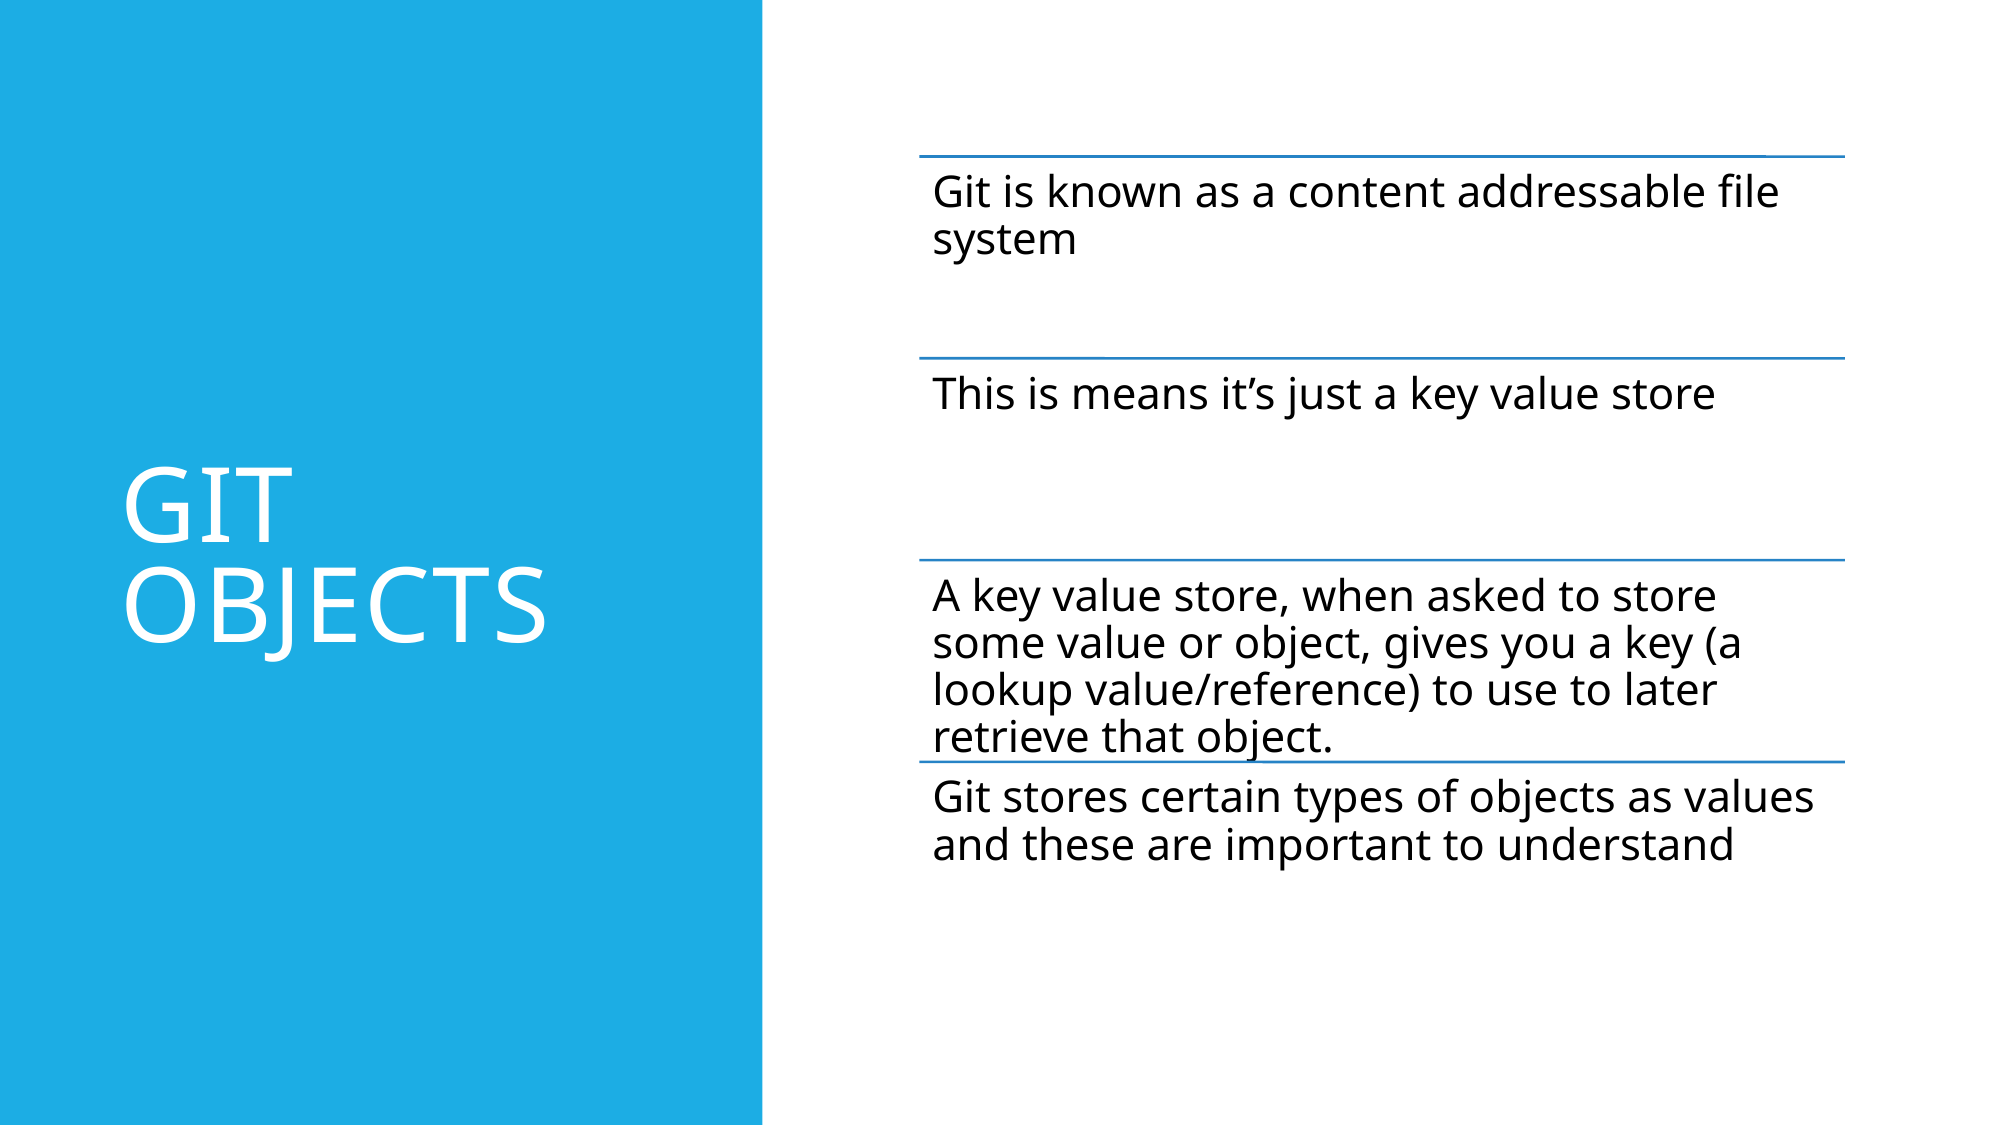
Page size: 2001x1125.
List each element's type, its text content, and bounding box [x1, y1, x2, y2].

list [918, 156, 1845, 964]
text_box [0, 0, 764, 1125]
title Git objects [105, 105, 666, 1020]
